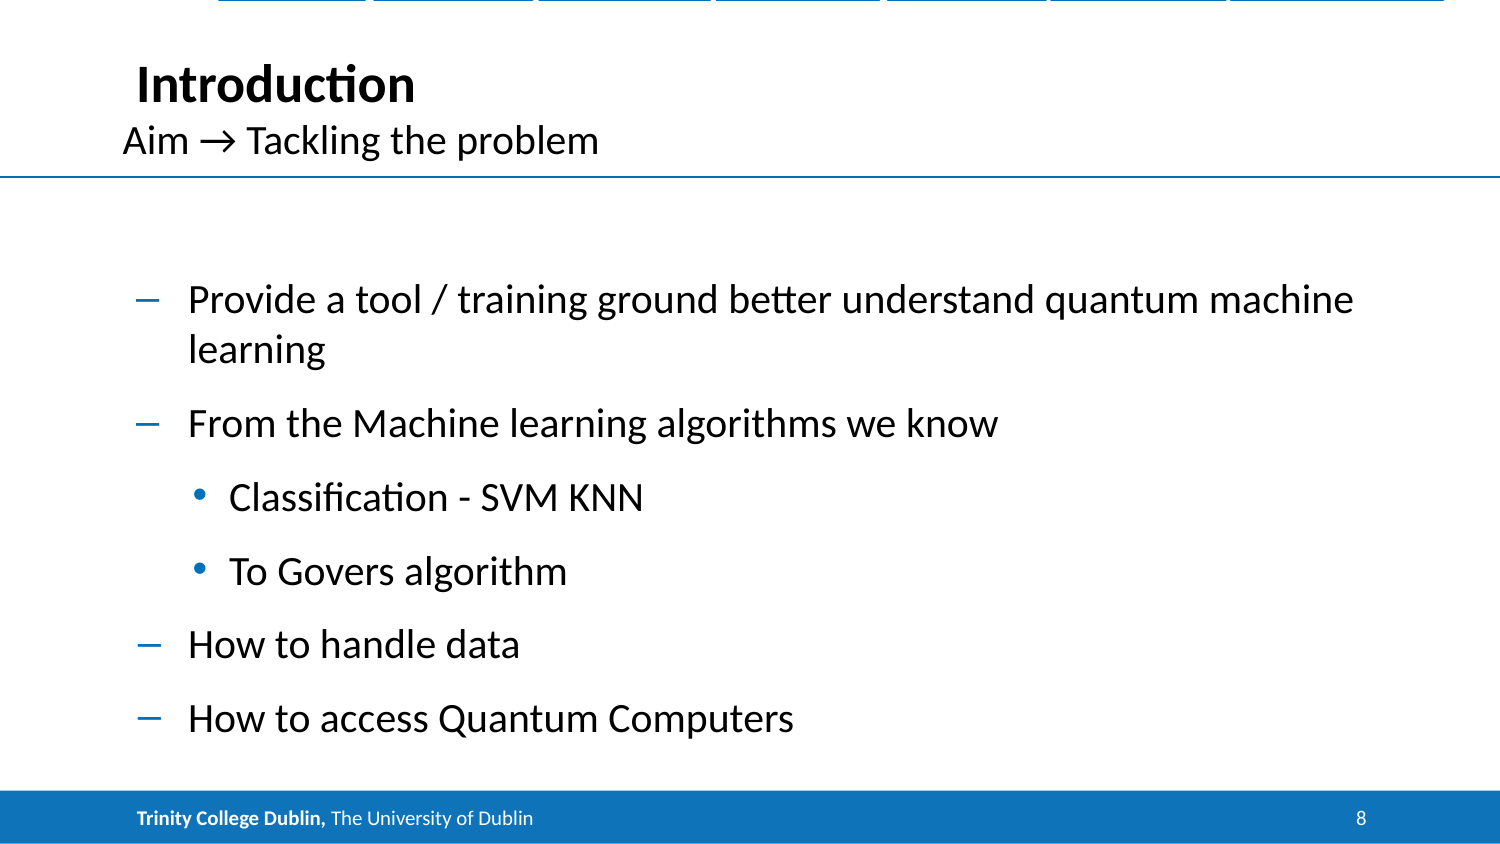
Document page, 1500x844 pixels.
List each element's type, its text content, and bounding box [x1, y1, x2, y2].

title Introduction [135, 44, 1367, 112]
list Provide a tool / training ground better understand quantum machine learning From the Machine learning algorithms we know Classification - SVM KNN To Govers algorithm How to handle data How to access Quantum Computers [135, 198, 1430, 748]
list Aim → Tackling the problem [122, 112, 1367, 164]
